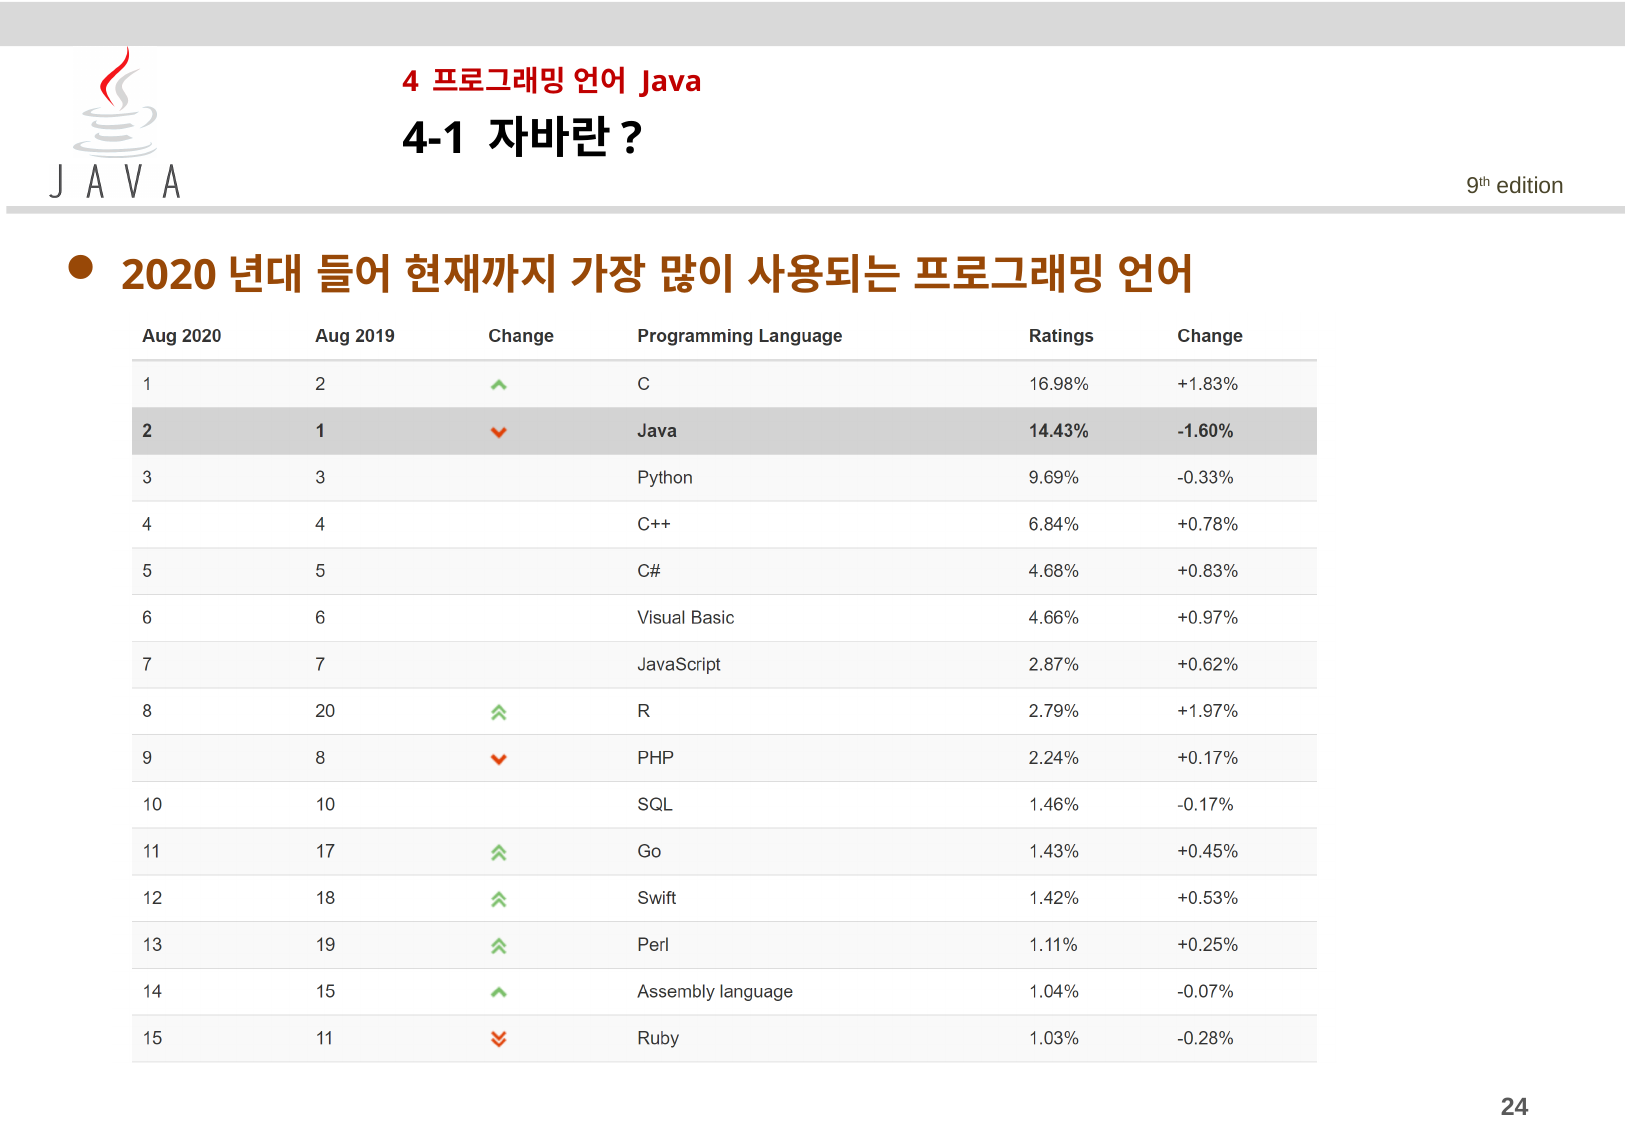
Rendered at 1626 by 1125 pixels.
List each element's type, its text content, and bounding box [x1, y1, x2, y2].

title 4 프로그래밍 언어 Java [387, 54, 1393, 105]
list 4-1 자바란? [387, 101, 1545, 171]
picture [112, 312, 1337, 1063]
list 2020년대 들어 현재까지 가장 많이 사용되는 프로그래밍 언어 [48, 223, 1564, 1064]
picture [49, 164, 180, 198]
slide_number 24 [1164, 1074, 1544, 1125]
picture [73, 46, 157, 158]
